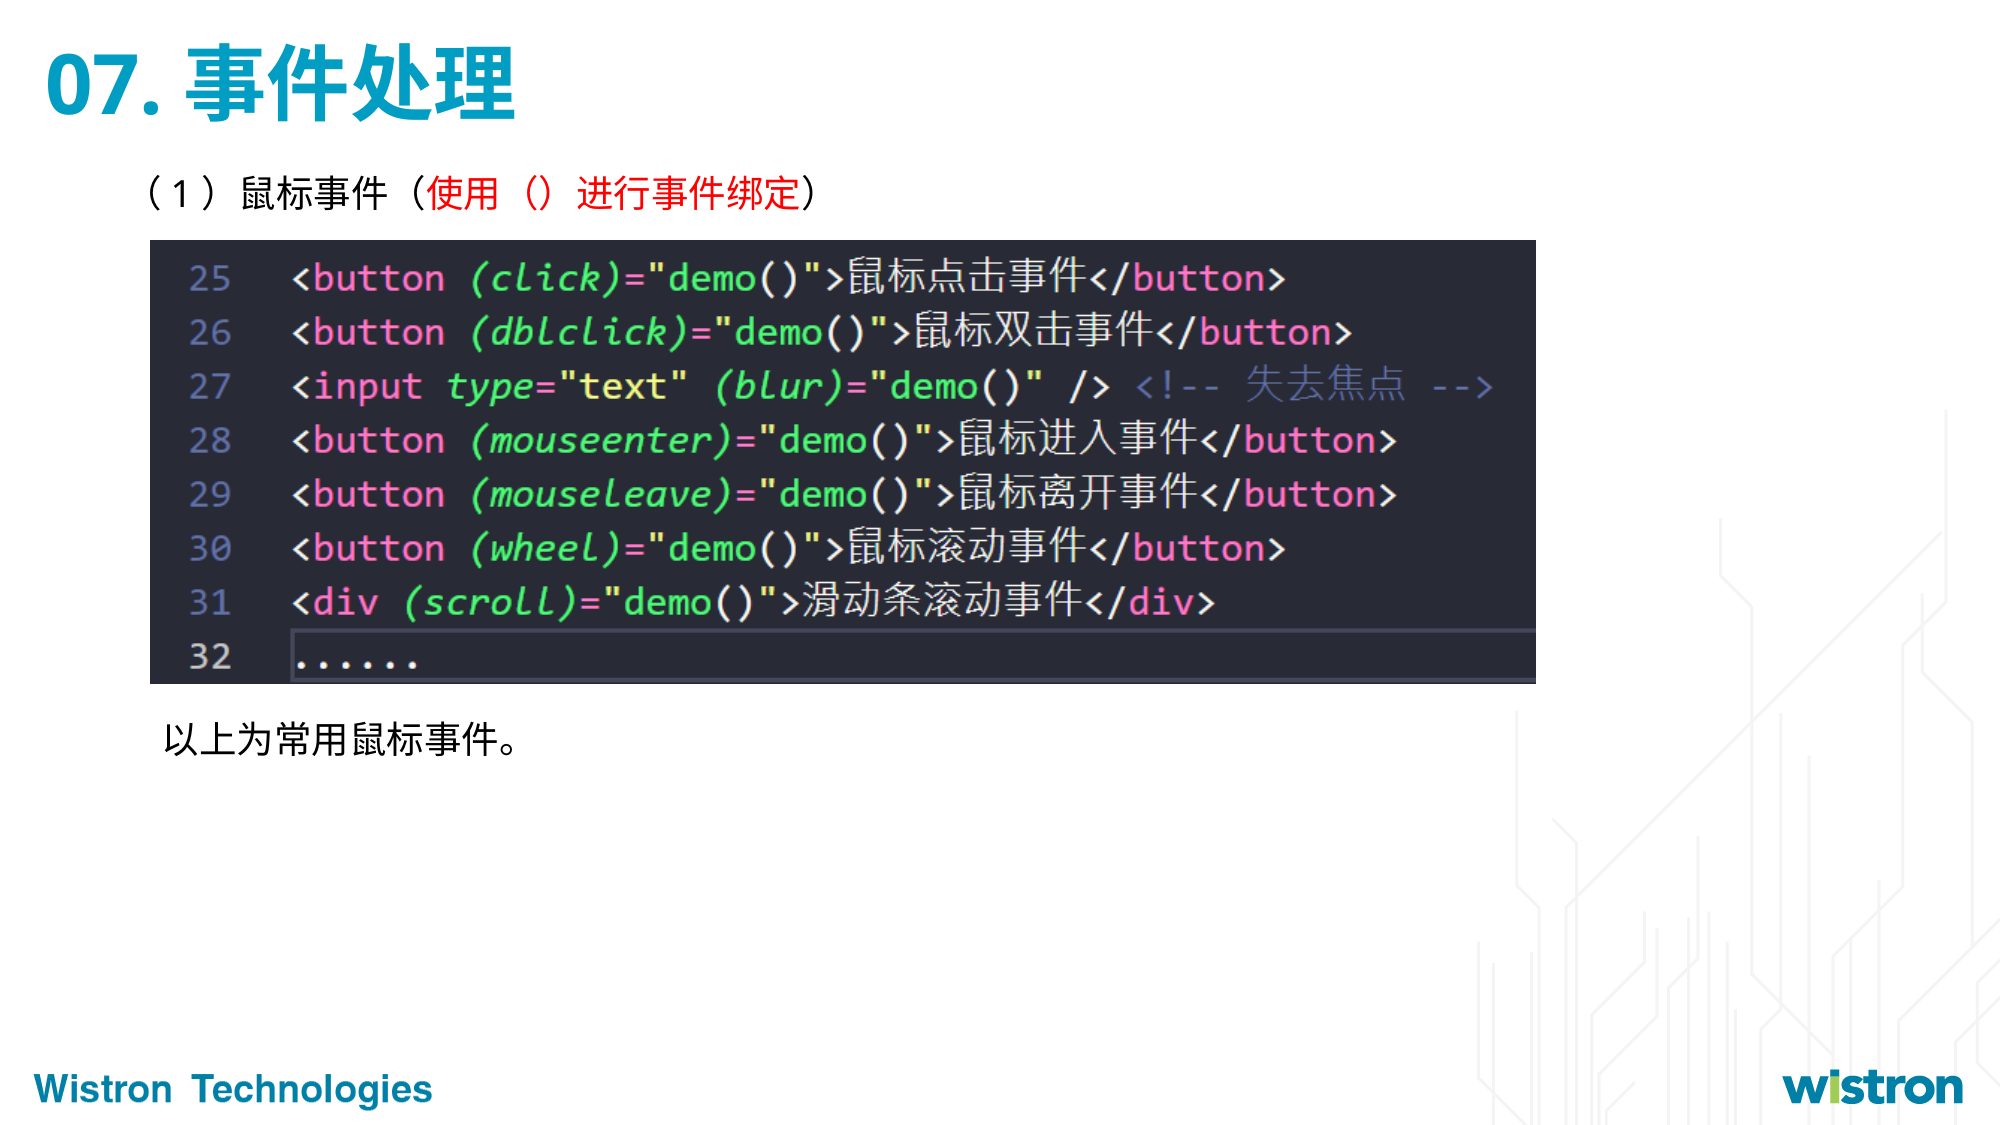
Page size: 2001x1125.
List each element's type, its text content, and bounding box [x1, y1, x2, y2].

text_box 以上为常用鼠标事件。 [112, 709, 1713, 769]
text_box 07.事件处理 [30, 24, 1764, 141]
picture [149, 240, 2000, 1125]
text_box （1）鼠标事件（使用（）进行事件绑定） [75, 162, 1675, 223]
picture [0, 1072, 435, 1125]
